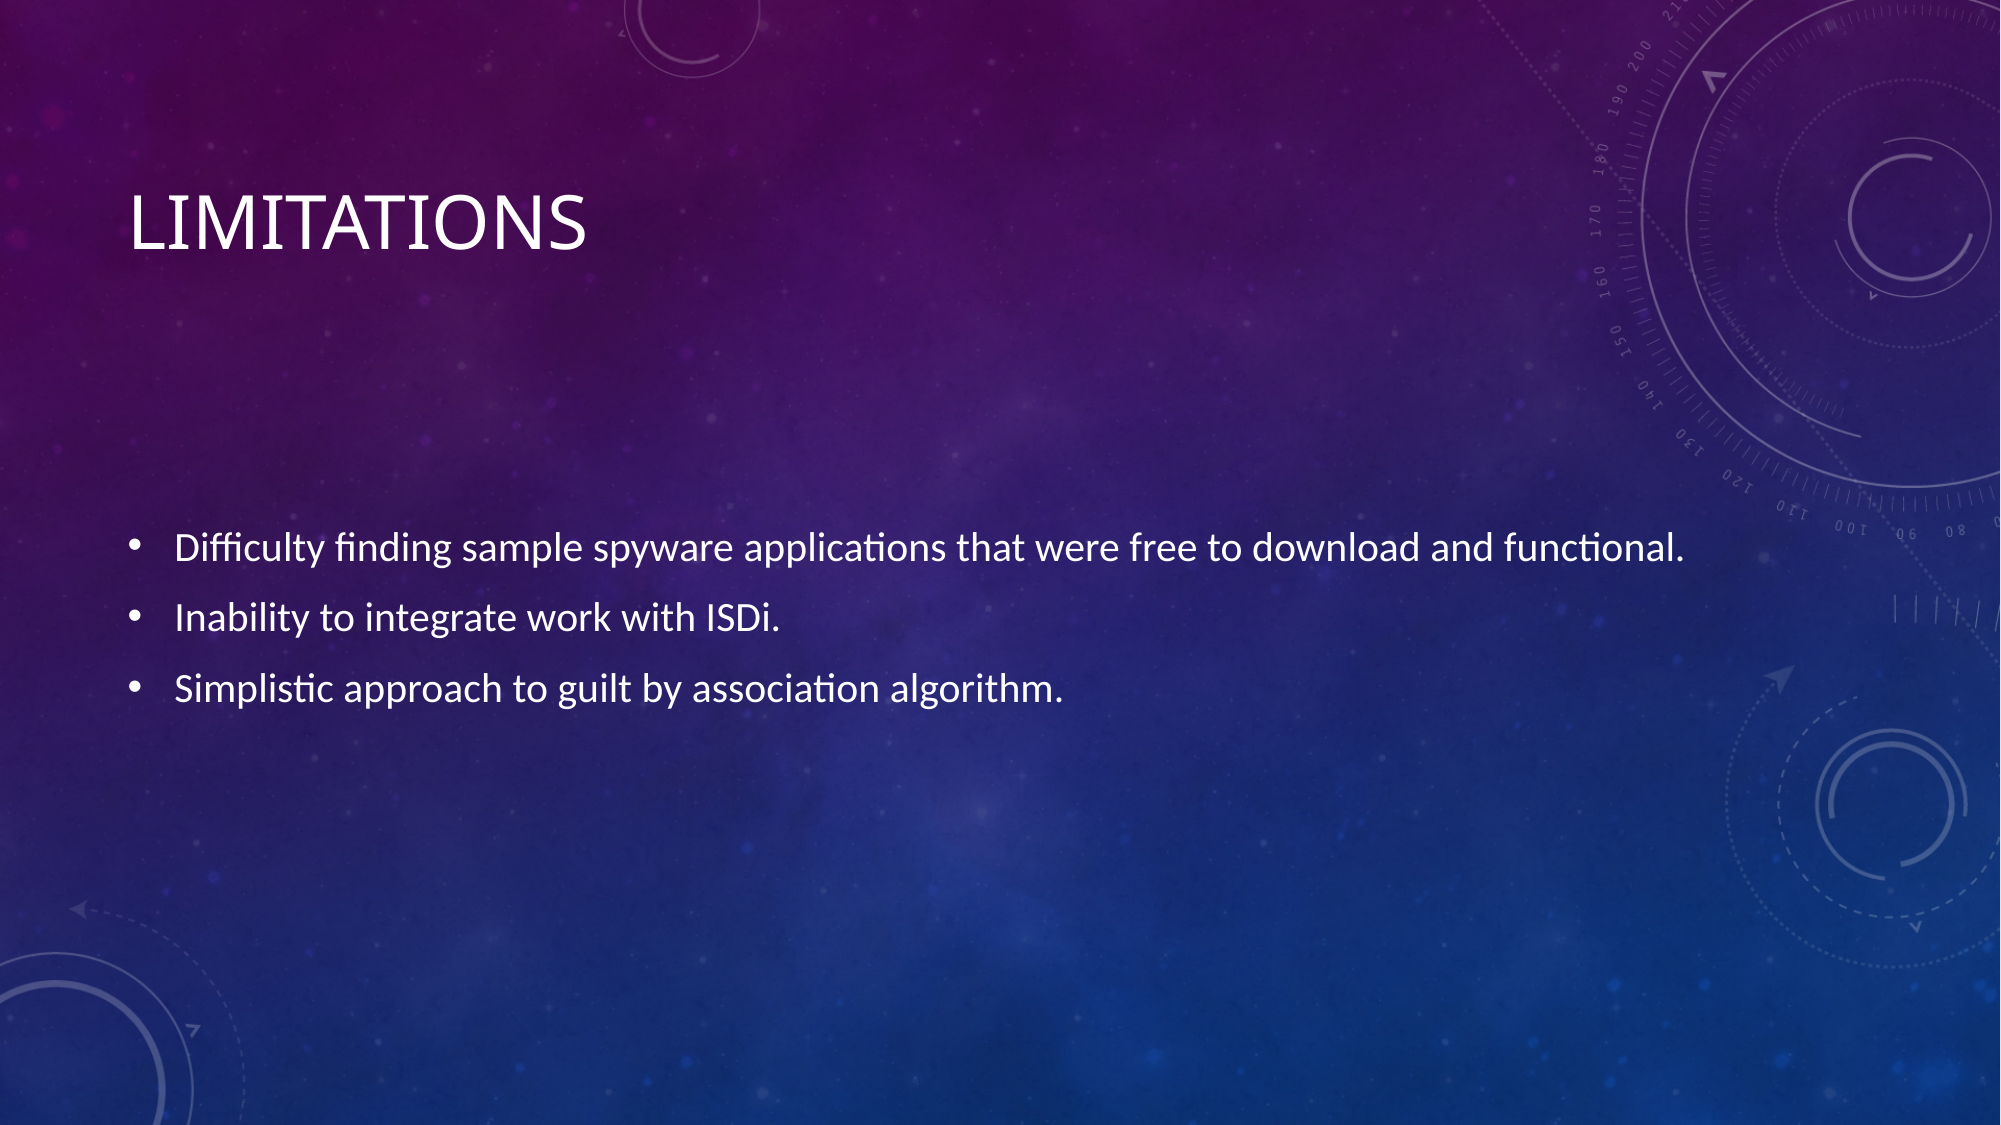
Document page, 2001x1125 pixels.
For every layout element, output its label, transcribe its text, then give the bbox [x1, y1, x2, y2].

picture [0, 0, 2001, 1125]
title Limitations [112, 99, 1775, 339]
list Difficulty finding sample spyware applications that were free to download and functional. Inability to integrate work with ISDi. Simplistic approach to guilt by association algorithm. [112, 351, 1775, 950]
